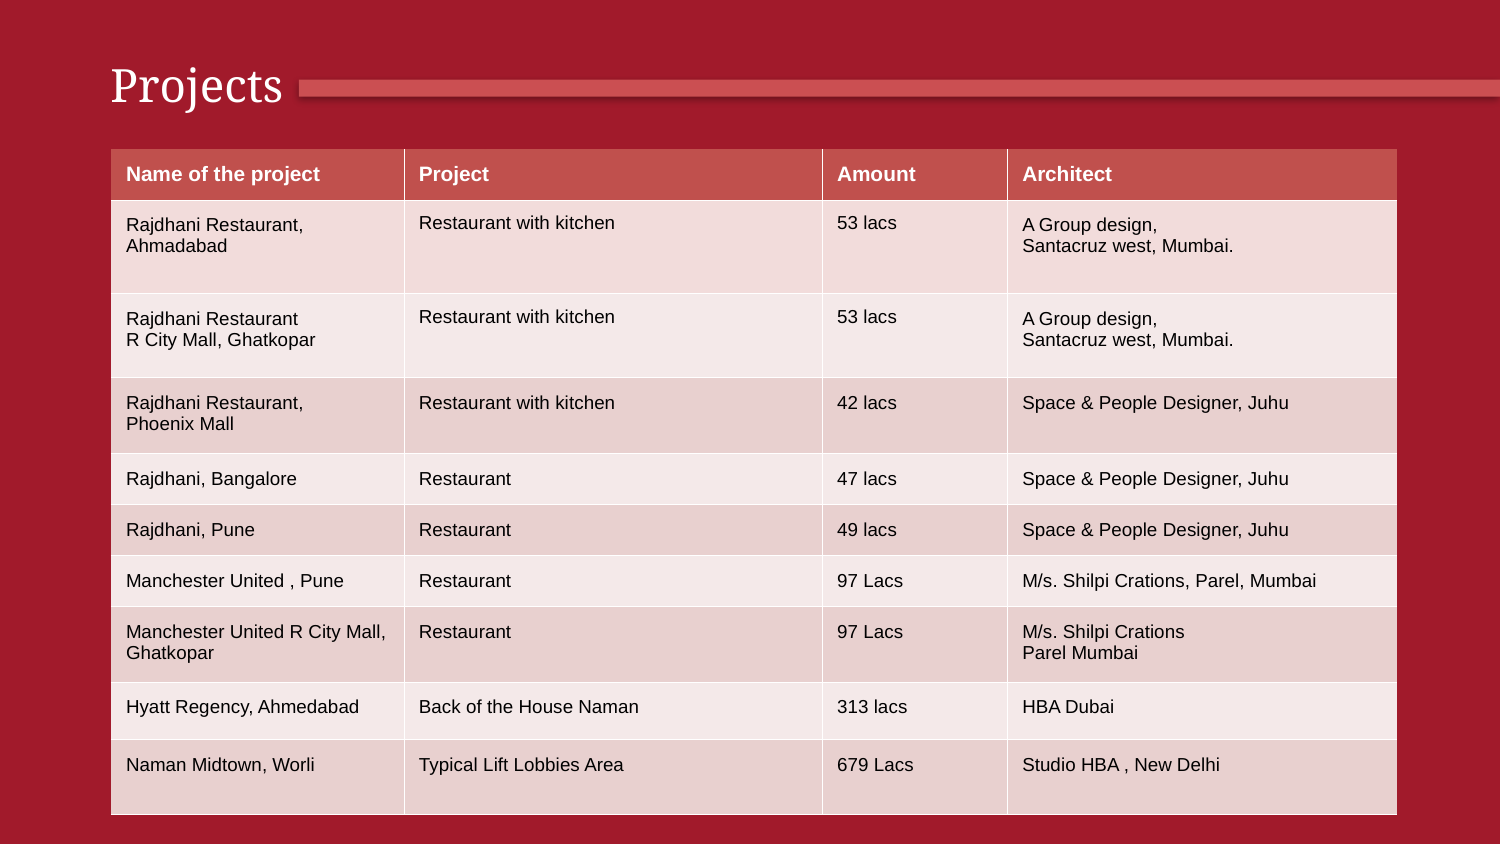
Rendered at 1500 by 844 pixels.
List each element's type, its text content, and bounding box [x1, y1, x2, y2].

table_cell 49 lacs [823, 505, 1007, 555]
table_cell Manchester United , Pune [111, 556, 404, 606]
table_header Amount [823, 149, 1007, 200]
table_cell 313 lacs [823, 683, 1007, 739]
table_cell 53 lacs [823, 201, 1007, 293]
table_cell Rajdhani, Pune [111, 505, 404, 555]
table_cell A Group design, Santacruz west, Mumbai. [1008, 201, 1397, 293]
table_cell Rajdhani Restaurant R City Mall, Ghatkopar [111, 294, 404, 377]
table_cell Back of the House Naman [405, 683, 822, 739]
table_cell Space & People Designer, Juhu [1008, 454, 1397, 504]
table_cell Manchester United R City Mall, Ghatkopar [111, 607, 404, 682]
table_cell Restaurant with kitchen [405, 378, 822, 453]
table_cell Hyatt Regency, Ahmedabad [111, 683, 404, 739]
table_cell Space & People Designer, Juhu [1008, 378, 1397, 453]
table_cell 97 Lacs [823, 607, 1007, 682]
table_cell Restaurant with kitchen [405, 294, 822, 377]
table_cell 47 lacs [823, 454, 1007, 504]
table_cell M/s. Shilpi Crations, Parel, Mumbai [1008, 556, 1397, 606]
table_cell Studio HBA , New Delhi [1008, 740, 1397, 814]
table_cell Rajdhani, Bangalore [111, 454, 404, 504]
table_cell Restaurant [405, 607, 822, 682]
table_cell Restaurant [405, 505, 822, 555]
table_cell Restaurant [405, 454, 822, 504]
table_header Project [405, 149, 822, 200]
table_header Name of the project [111, 174, 404, 200]
table_header Architect [1008, 149, 1397, 200]
table_cell Typical Lift Lobbies Area [405, 740, 822, 814]
table_cell M/s. Shilpi Crations Parel Mumbai [1008, 607, 1397, 682]
table_cell Restaurant with kitchen [405, 201, 822, 293]
table_cell Rajdhani Restaurant, Phoenix Mall [111, 378, 404, 453]
table_cell Rajdhani Restaurant, Ahmadabad [111, 201, 404, 293]
table_cell Restaurant [405, 556, 822, 606]
table_cell 53 lacs [823, 294, 1007, 377]
table_cell HBA Dubai [1008, 683, 1397, 739]
table_cell A Group design, Santacruz west, Mumbai. [1008, 294, 1397, 377]
table_cell Space & People Designer, Juhu [1008, 505, 1397, 555]
table_cell 97 Lacs [823, 556, 1007, 606]
table_cell Naman Midtown, Worli [111, 740, 404, 814]
table_cell 679 Lacs [823, 740, 1007, 814]
text_box [298, 79, 1500, 97]
text_box Projects [95, 49, 759, 174]
table_cell 42 lacs [823, 378, 1007, 453]
